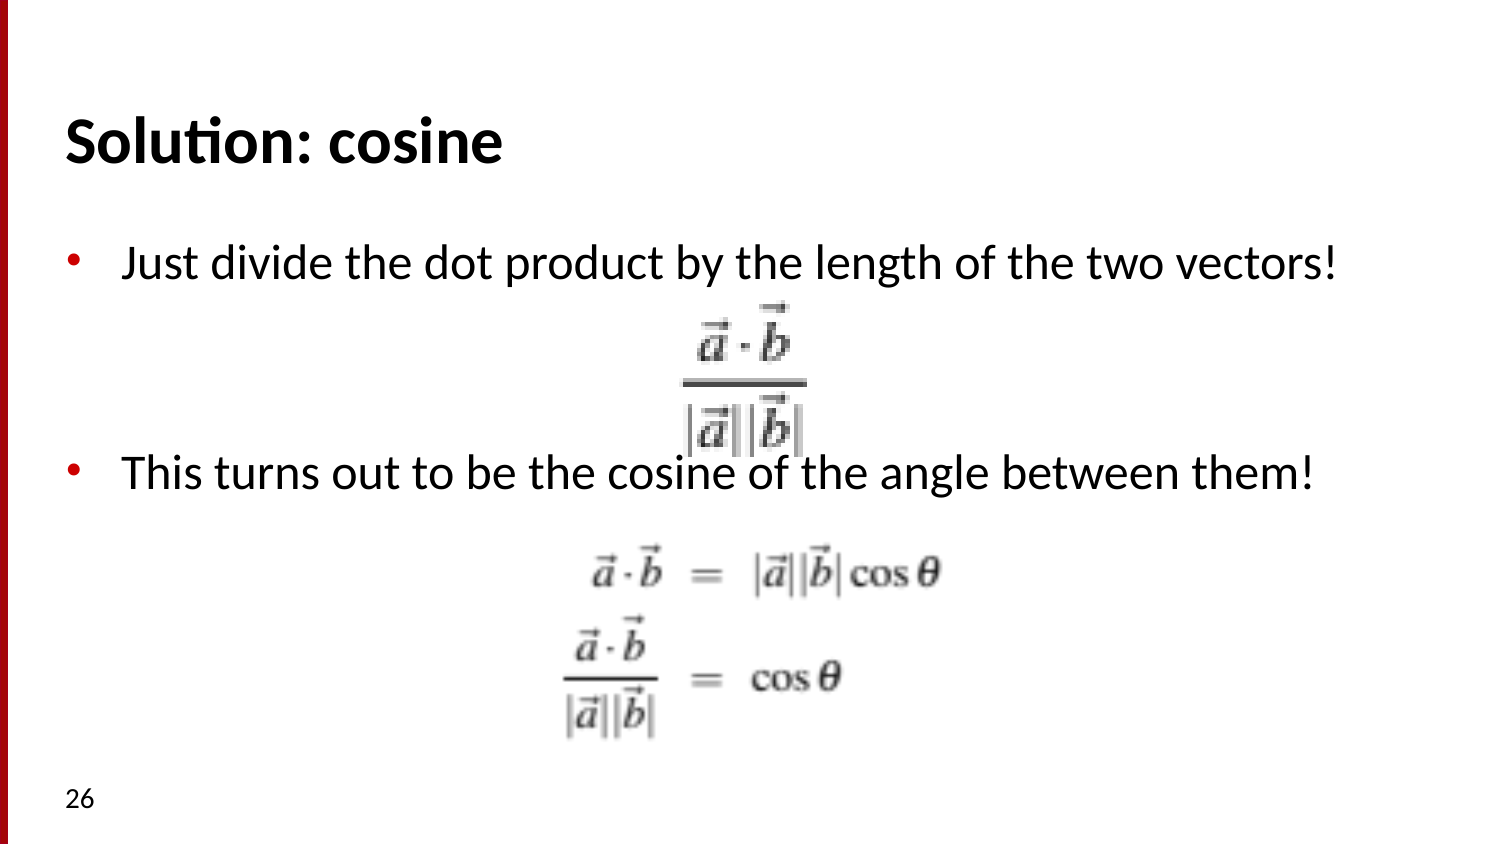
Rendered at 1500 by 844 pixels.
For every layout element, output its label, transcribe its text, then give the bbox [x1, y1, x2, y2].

picture [541, 526, 946, 743]
list Just divide the dot product by the length of the two vectors! This turns out to be the cosine of the angle between them! [50, 221, 1450, 769]
slide_number 26 [49, 771, 376, 829]
picture [674, 296, 813, 457]
title Solution: cosine [50, 62, 1450, 185]
